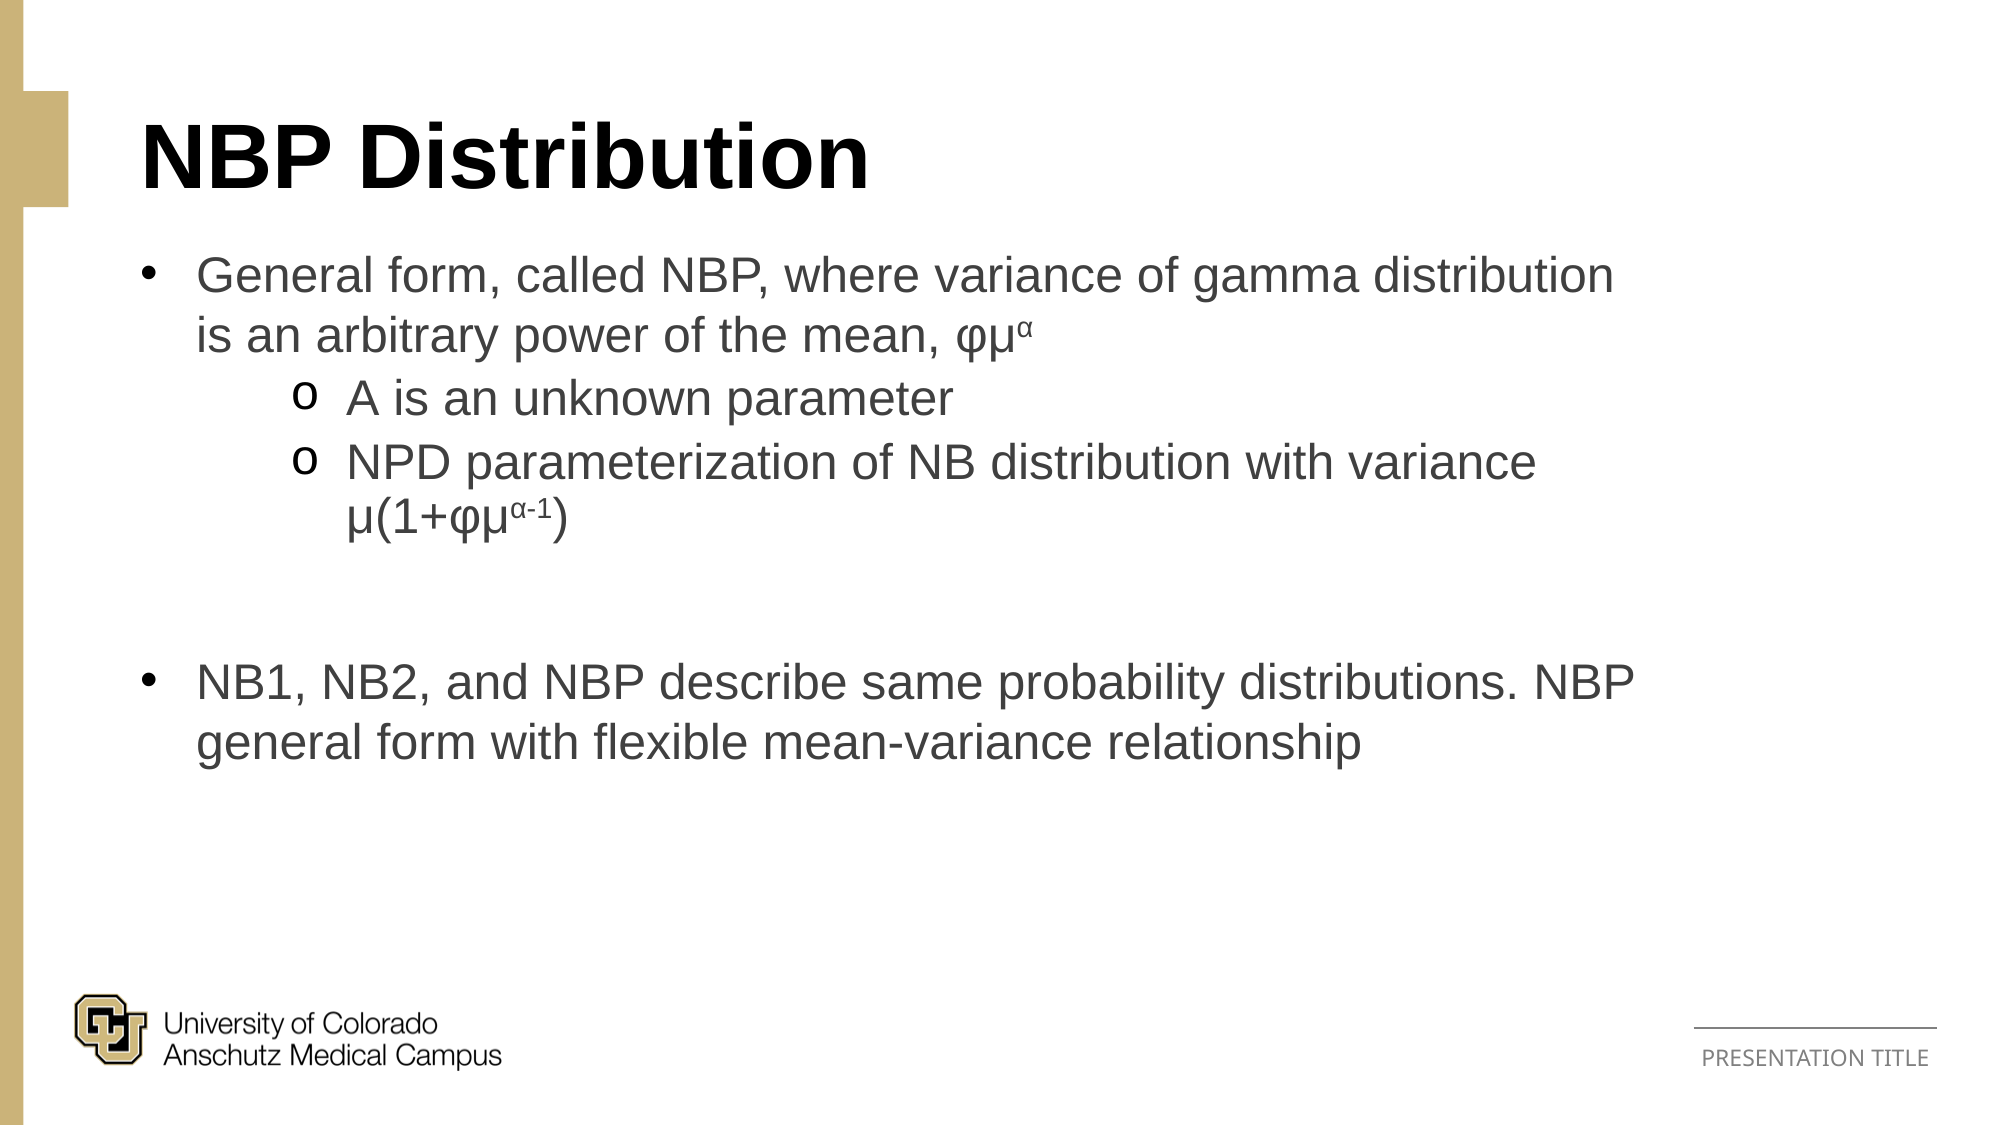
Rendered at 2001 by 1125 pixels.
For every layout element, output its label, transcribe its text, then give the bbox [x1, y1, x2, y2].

picture [73, 993, 502, 1072]
list General form, called NBP, where variance of gamma distribution is an arbitrary power of the mean, φμα Α is an unknown parameter NPD parameterization of NB distribution with variance μ(1+φμα-1) NB1, NB2, and NBP describe same probability distributions. NBP general form with flexible mean-variance relationship [125, 234, 1663, 964]
title NBP Distribution [125, 101, 1625, 208]
